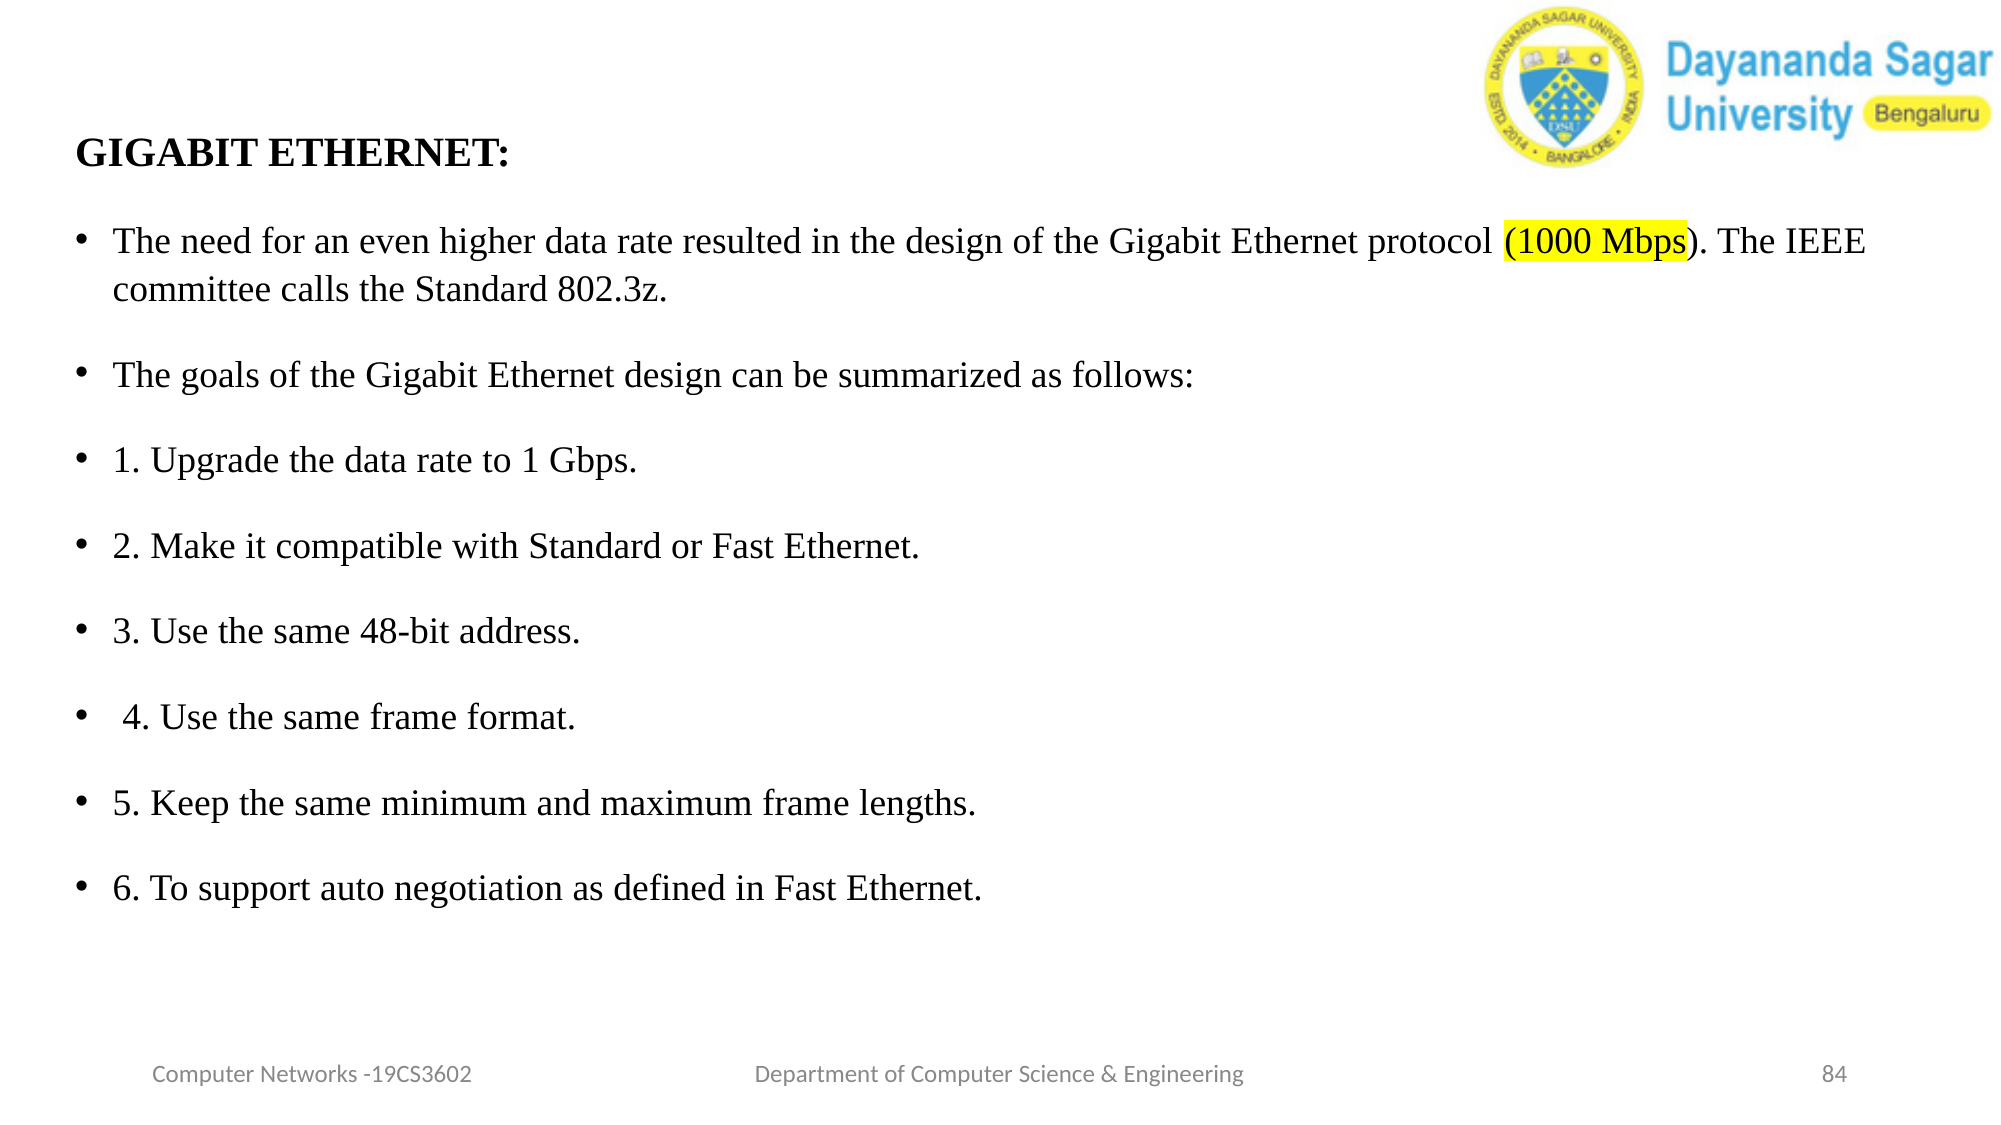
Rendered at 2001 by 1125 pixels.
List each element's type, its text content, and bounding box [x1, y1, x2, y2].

list GIGABIT ETHERNET: The need for an even higher data rate resulted in the design of the Gigabit Ethernet protocol (1000 Mbps). The IEEE committee calls the Standard 802.3z. The goals of the Gigabit Ethernet design can be summarized as follows: 1. Upgrade the data rate to 1 Gbps. 2. Make it compatible with Standard or Fast Ethernet. 3. Use the same 48-bit address. 4. Use the same frame format. 5. Keep the same minimum and maximum frame lengths. 6. To support auto negotiation as defined in Fast Ethernet. [60, 26, 1940, 1093]
slide_number 12.‹#› [1479, 0, 2000, 175]
slide_number ‹#› [1412, 1042, 1863, 1103]
footer Department of Computer Science & Engineering [662, 1042, 1338, 1103]
slide_number Computer Networks -19CS3602 [137, 1042, 588, 1103]
